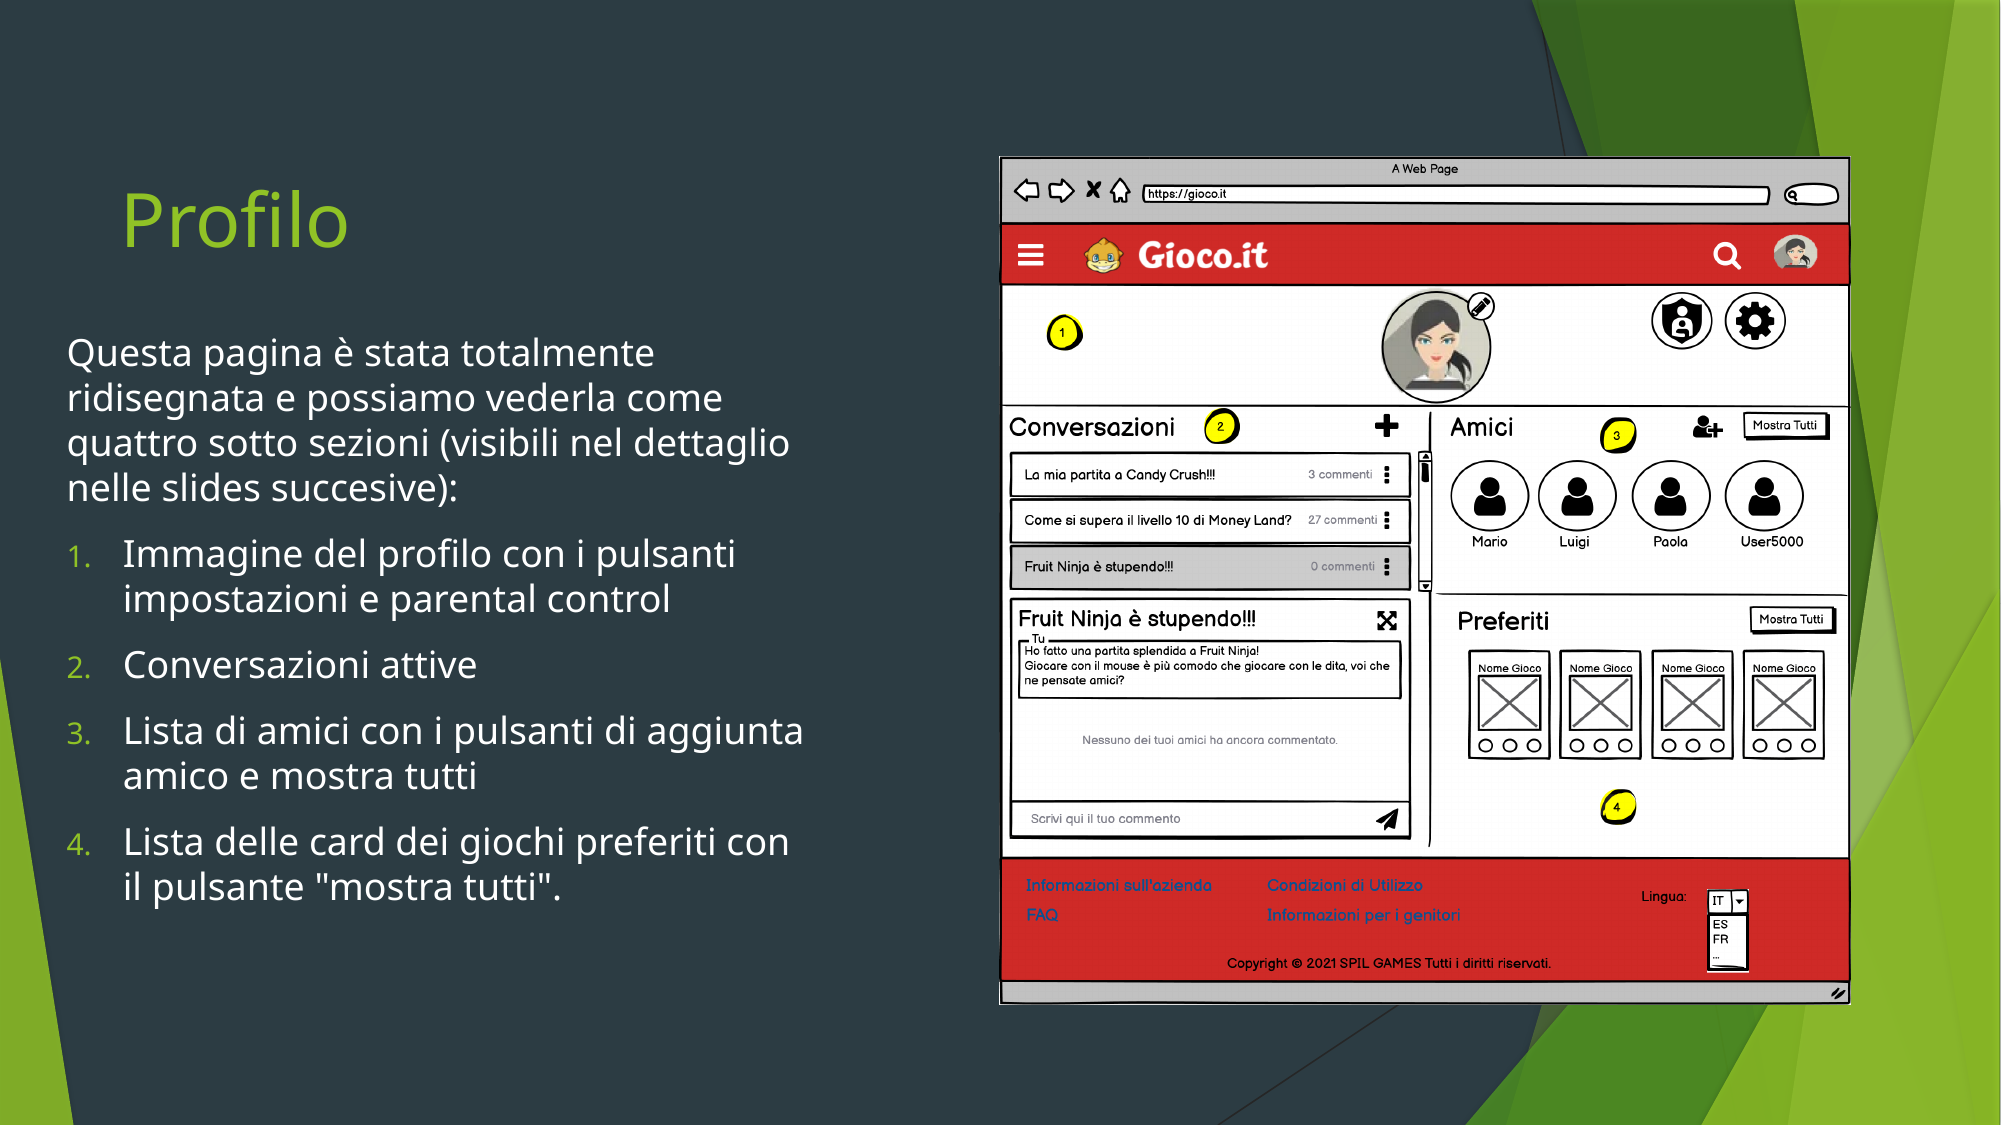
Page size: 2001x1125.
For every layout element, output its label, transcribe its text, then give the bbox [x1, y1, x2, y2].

title Profilo [105, 133, 714, 302]
text_box Questa pagina è stata totalmente ridisegnata e possiamo vederla come quattro sotto sezioni (visibili nel dettaglio nelle slides succesive): Immagine del profilo con i pulsanti impostazioni e parental control Conversazioni attive Lista di amici con i pulsanti di aggiunta amico e mostra tutti Lista delle card dei giochi preferiti con il pulsante "mostra tutti". [51, 321, 821, 918]
picture [999, 155, 1851, 1005]
